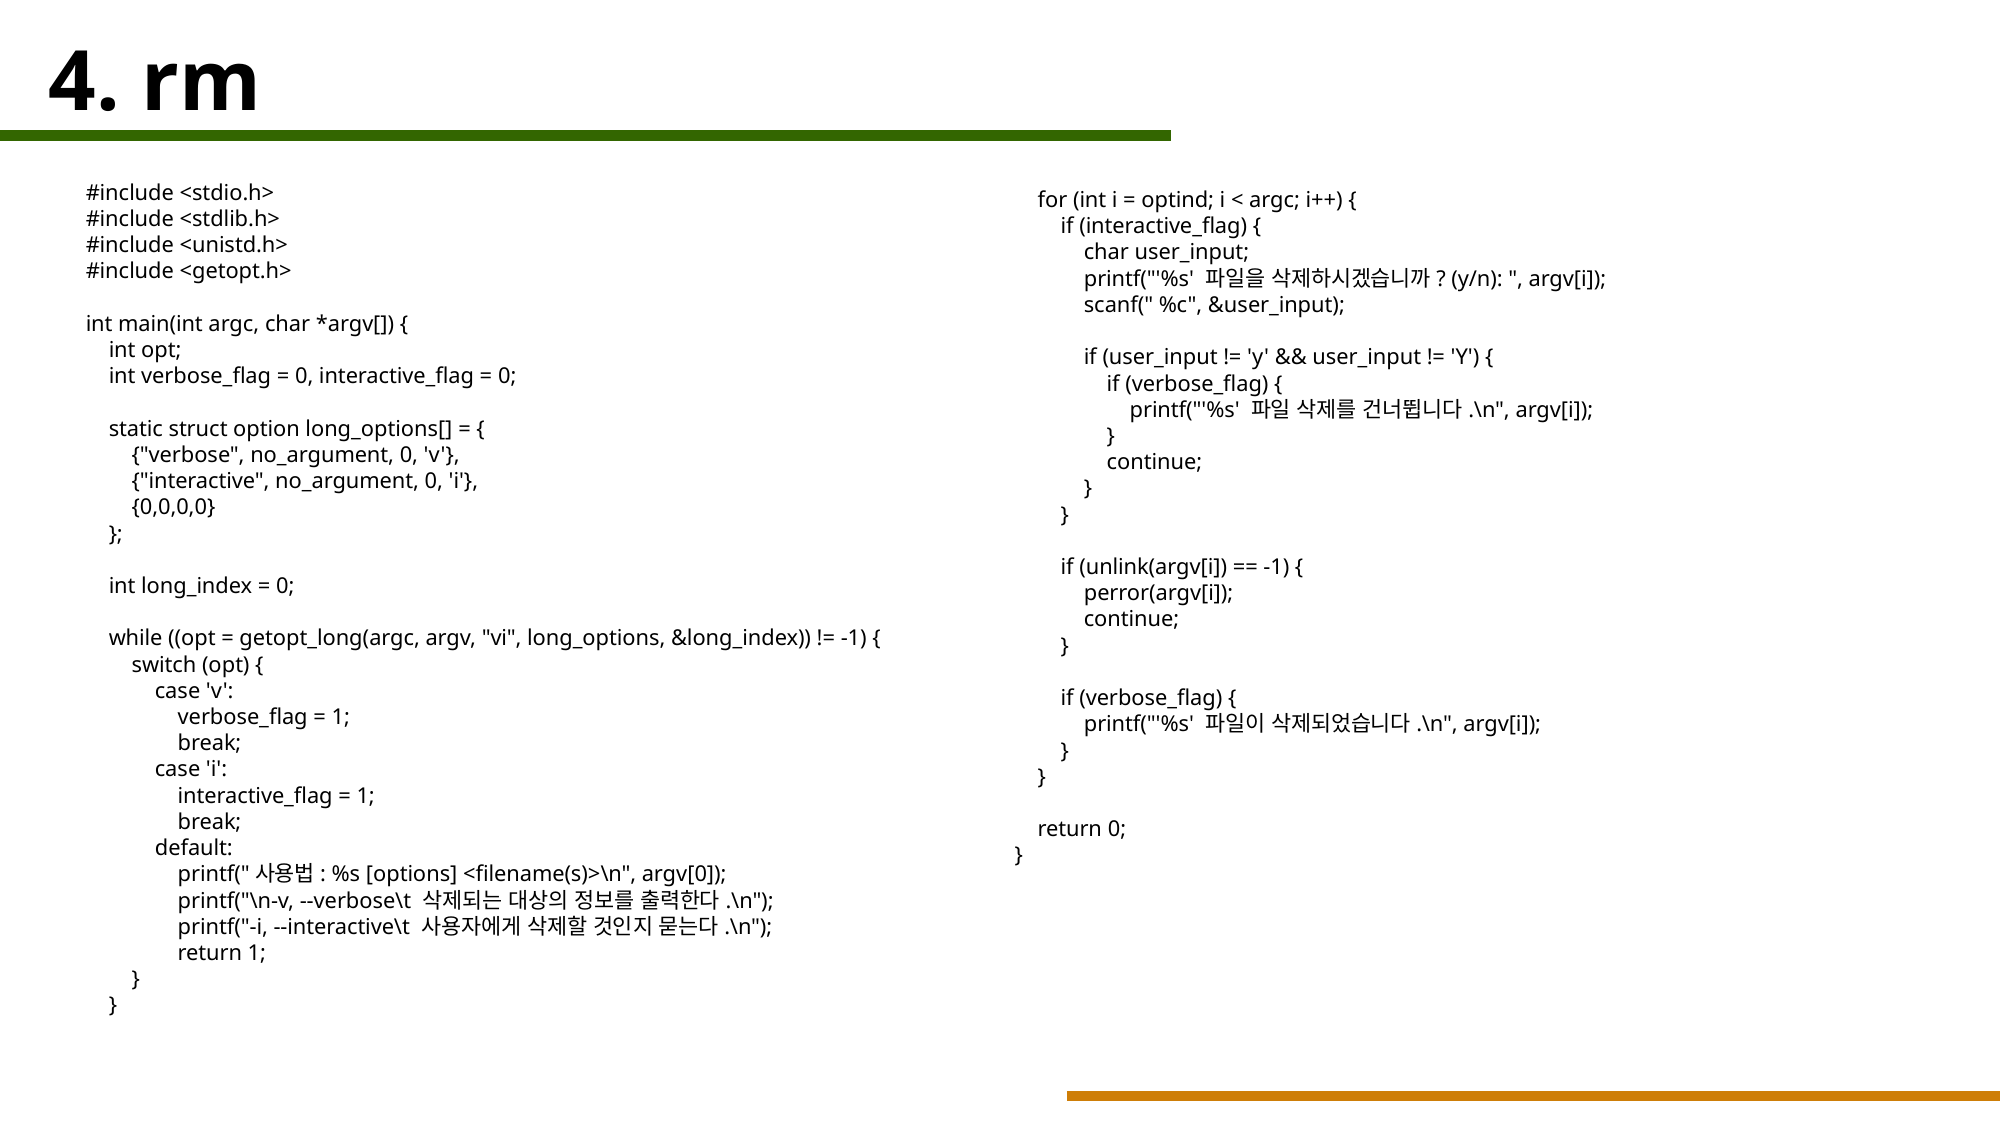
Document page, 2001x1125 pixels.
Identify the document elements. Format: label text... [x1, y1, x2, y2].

text_box for (int i = optind; i < argc; i++) { if (interactive_flag) { char user_input; printf("'%s' 파일을 삭제하시겠습니까? (y/n): ", argv[i]); scanf(" %c", &user_input); if (user_input != 'y' && user_input != 'Y') { if (verbose_flag) { printf("'%s' 파일 삭제를 건너뜁니다.\n", argv[i]); } continue; } } if (unlink(argv[i]) == -1) { perror(argv[i]); continue; } if (verbose_flag) { printf("'%s' 파일이 삭제되었습니다.\n", argv[i]); } } return 0; } [999, 151, 2000, 875]
text_box #include <stdio.h> #include <stdlib.h> #include <unistd.h> #include <getopt.h> int main(int argc, char *argv[]) { int opt; int verbose_flag = 0, interactive_flag = 0; static struct option long_options[] = { {"verbose", no_argument, 0, 'v'}, {"interactive", no_argument, 0, 'i'}, {0,0,0,0} }; int long_index = 0; while ((opt = getopt_long(argc, argv, "vi", long_options, &long_index)) != -1) { switch (opt) { case 'v': verbose_flag = 1; break; case 'i': interactive_flag = 1; break; default: printf("사용법: %s [options] <filename(s)>\n", argv[0]); printf("\n-v, --verbose\t 삭제되는 대상의 정보를 출력한다.\n"); printf("-i, --interactive\t 사용자에게 삭제할 것인지 묻는다.\n"); return 1; } } [70, 170, 1075, 1051]
text_box 4. rm [33, 19, 276, 135]
